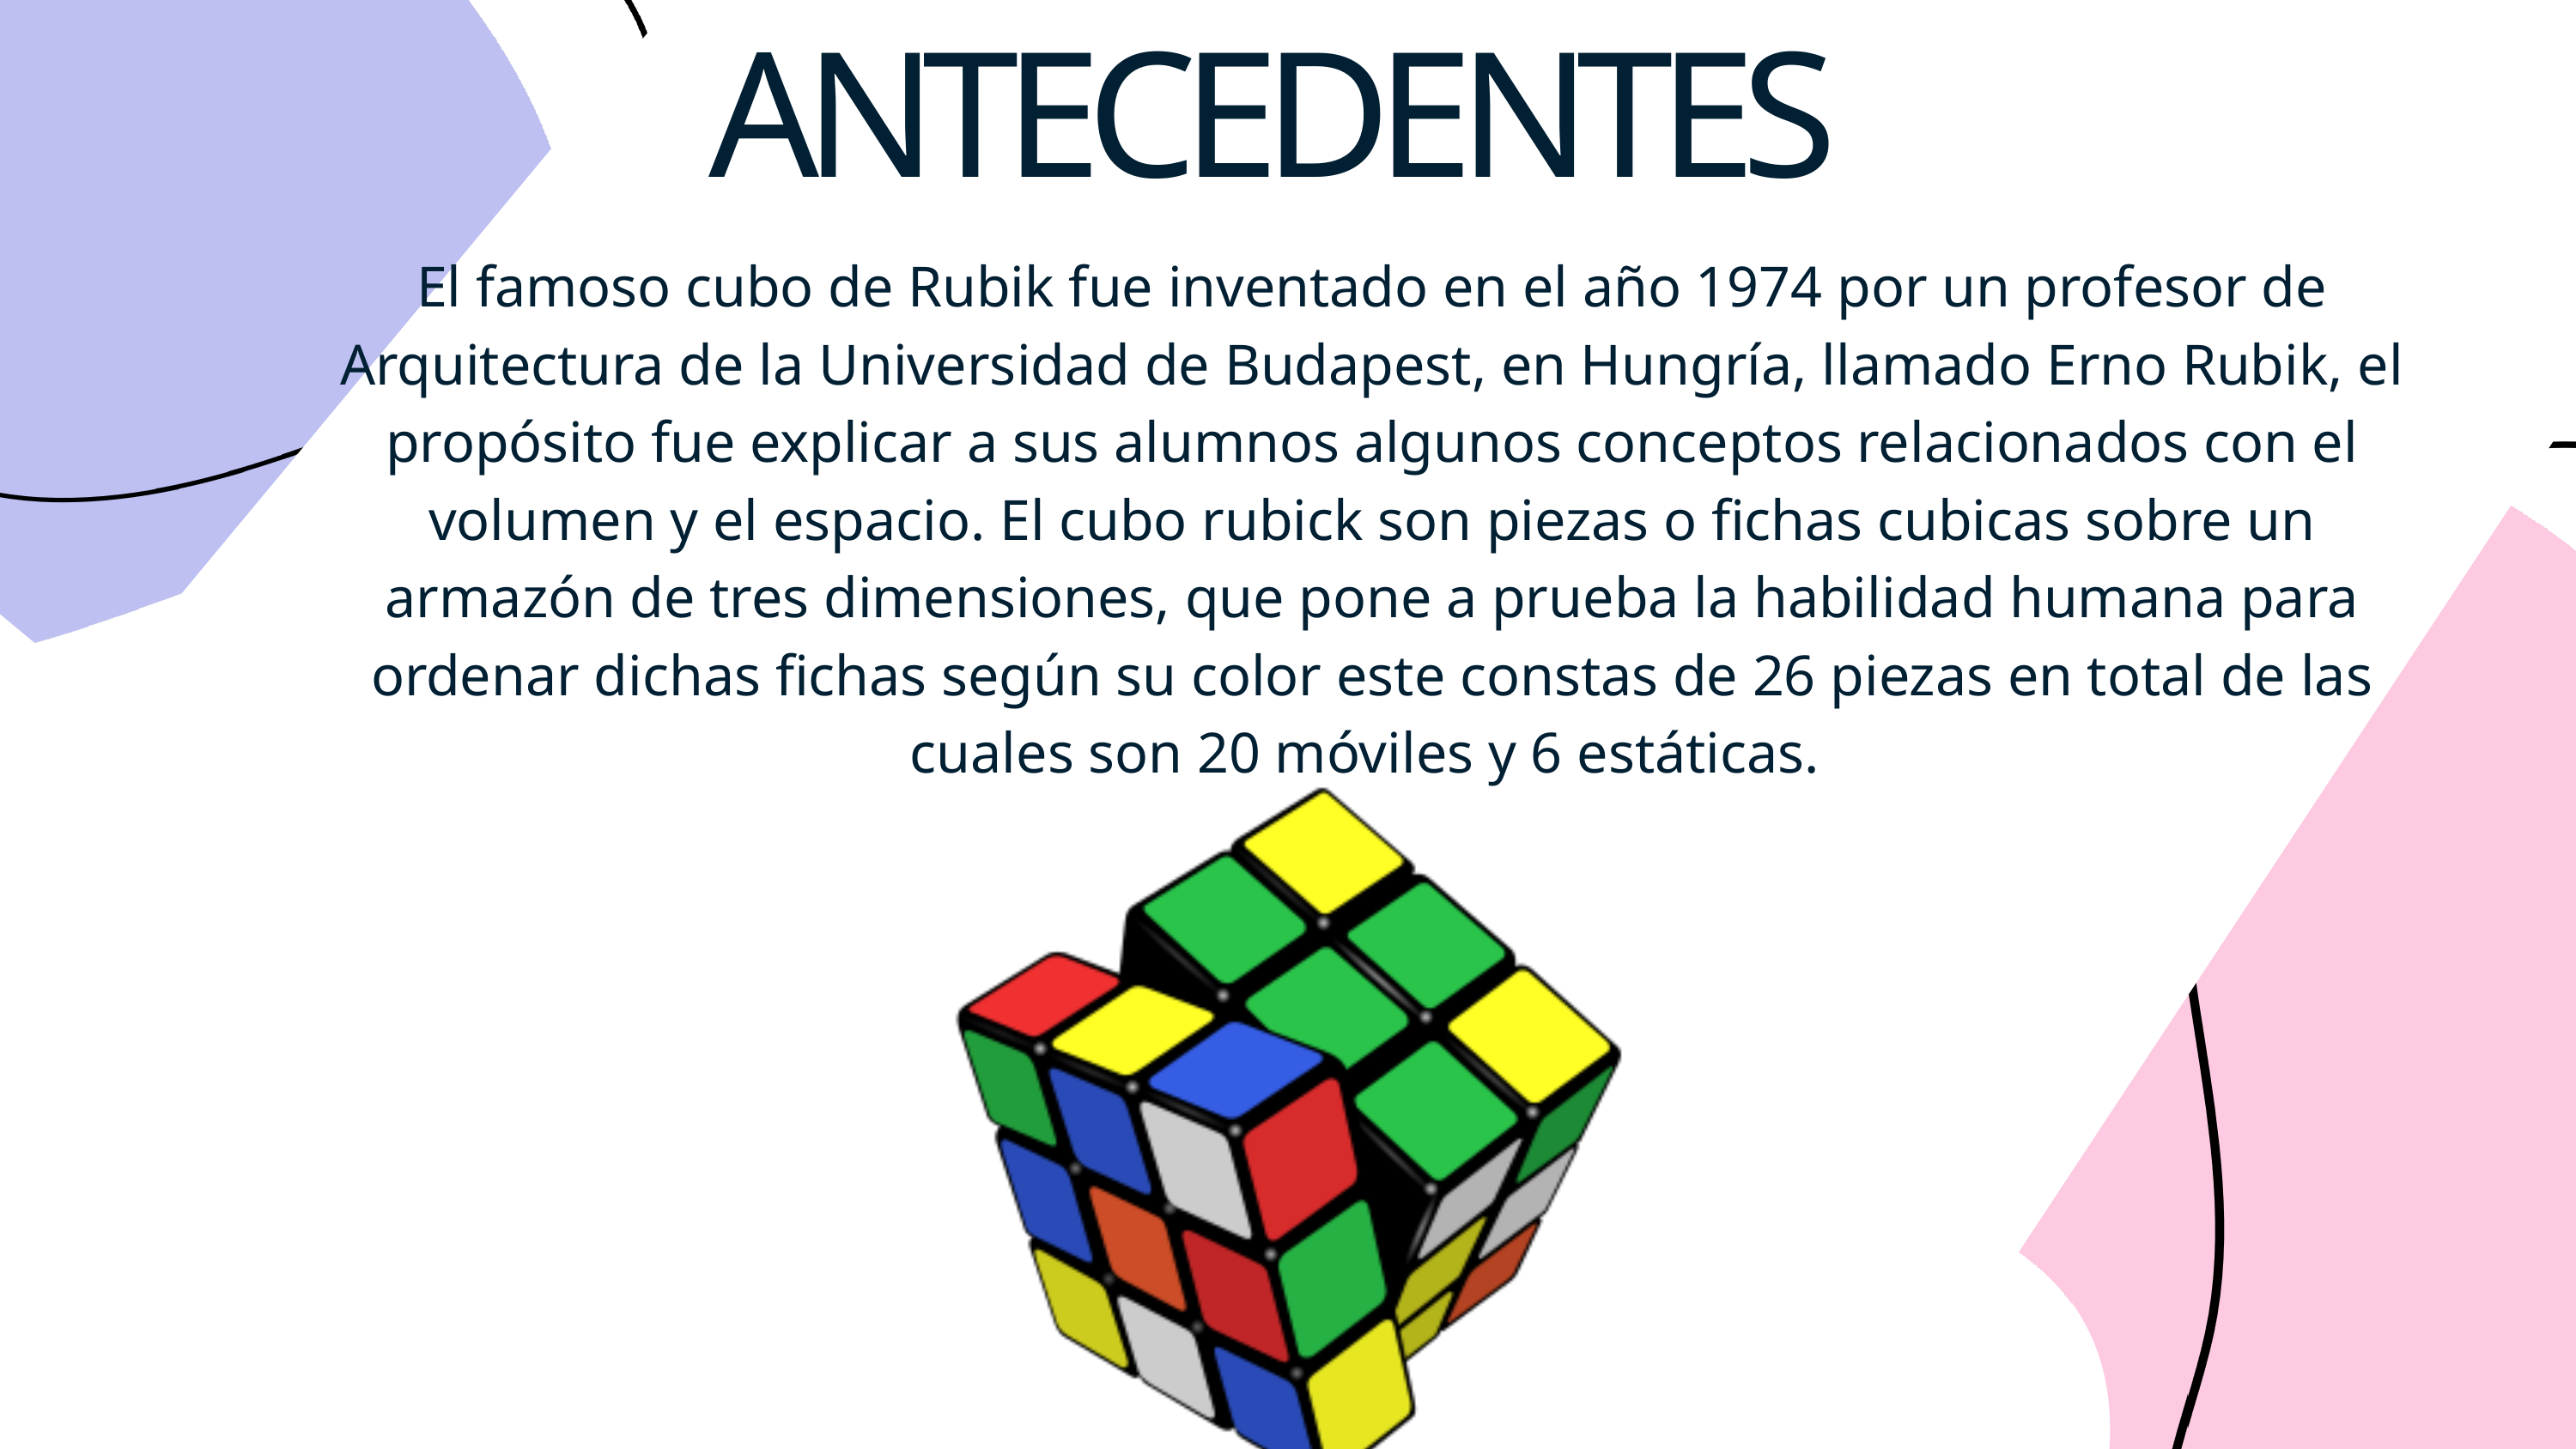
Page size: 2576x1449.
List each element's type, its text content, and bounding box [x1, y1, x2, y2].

text_box El famoso cubo de Rubik fue inventado en el año 1974 por un profesor de Arquitectura de la Universidad de Budapest, en Hungría, llamado Erno Rubik, el propósito fue explicar a sus alumnos algunos conceptos relacionados con el volumen y el espacio. El cubo rubick son piezas o fichas cubicas sobre un armazón de tres dimensiones, que pone a prueba la habilidad humana para ordenar dichas fichas según su color este constas de 26 piezas en total de las cuales son 20 móviles y 6 estáticas. [313, 240, 2432, 785]
text_box [0, 0, 675, 695]
text_box ANTECEDENTES [499, 52, 2336, 213]
text_box [1888, 407, 2576, 1449]
text_box [940, 775, 1636, 1449]
